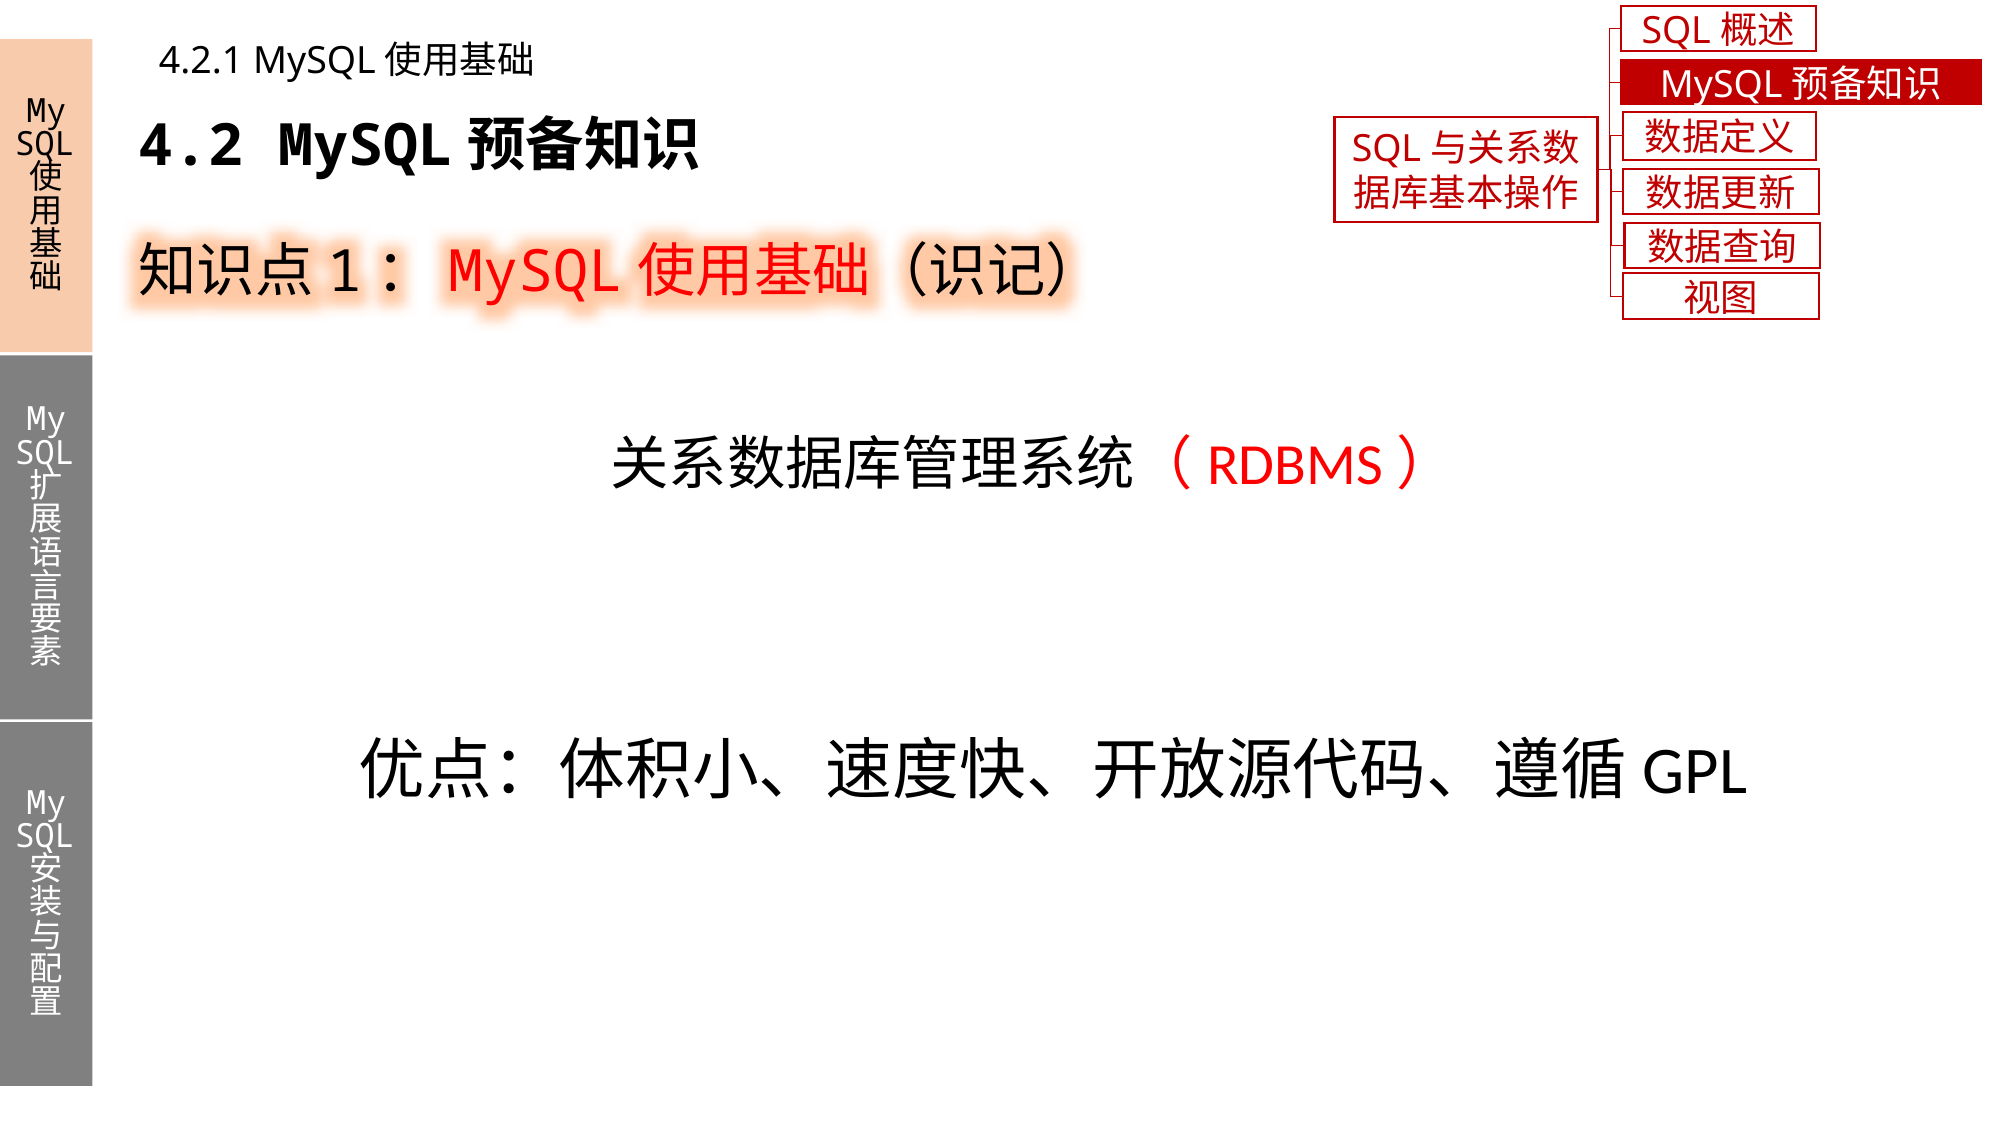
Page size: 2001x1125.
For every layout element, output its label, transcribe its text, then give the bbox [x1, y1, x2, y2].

text_box SQL与关系数据库基本操作 [1333, 116, 1597, 223]
text_box MySQL预备知识 [1621, 59, 1982, 105]
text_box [1597, 135, 1623, 169]
text_box 优点：体积小、速度快、开放源代码、遵循GPL [343, 719, 1818, 814]
text_box 4.2 MySQL预备知识 [120, 97, 1568, 153]
text_box 关系数据库管理系统（RDBMS） [595, 418, 1470, 504]
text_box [1597, 82, 1621, 135]
text_box 4.1 SQL概述 [114, 166, 1954, 339]
text_box SQL概述 [1620, 5, 1817, 52]
text_box 视图 [1622, 272, 1820, 320]
text_box 数据更新 [1623, 168, 1820, 215]
text_box 知识点1：MySQL使用基础（识记） [120, 172, 1945, 329]
text_box 数据定义 [1622, 111, 1817, 161]
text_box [1597, 169, 1623, 297]
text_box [1597, 28, 1621, 82]
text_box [118, 170, 1949, 335]
text_box 4.2.1 MySQL使用基础 [144, 28, 550, 89]
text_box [0, 38, 93, 1086]
text_box 数据查询 [1623, 222, 1821, 269]
